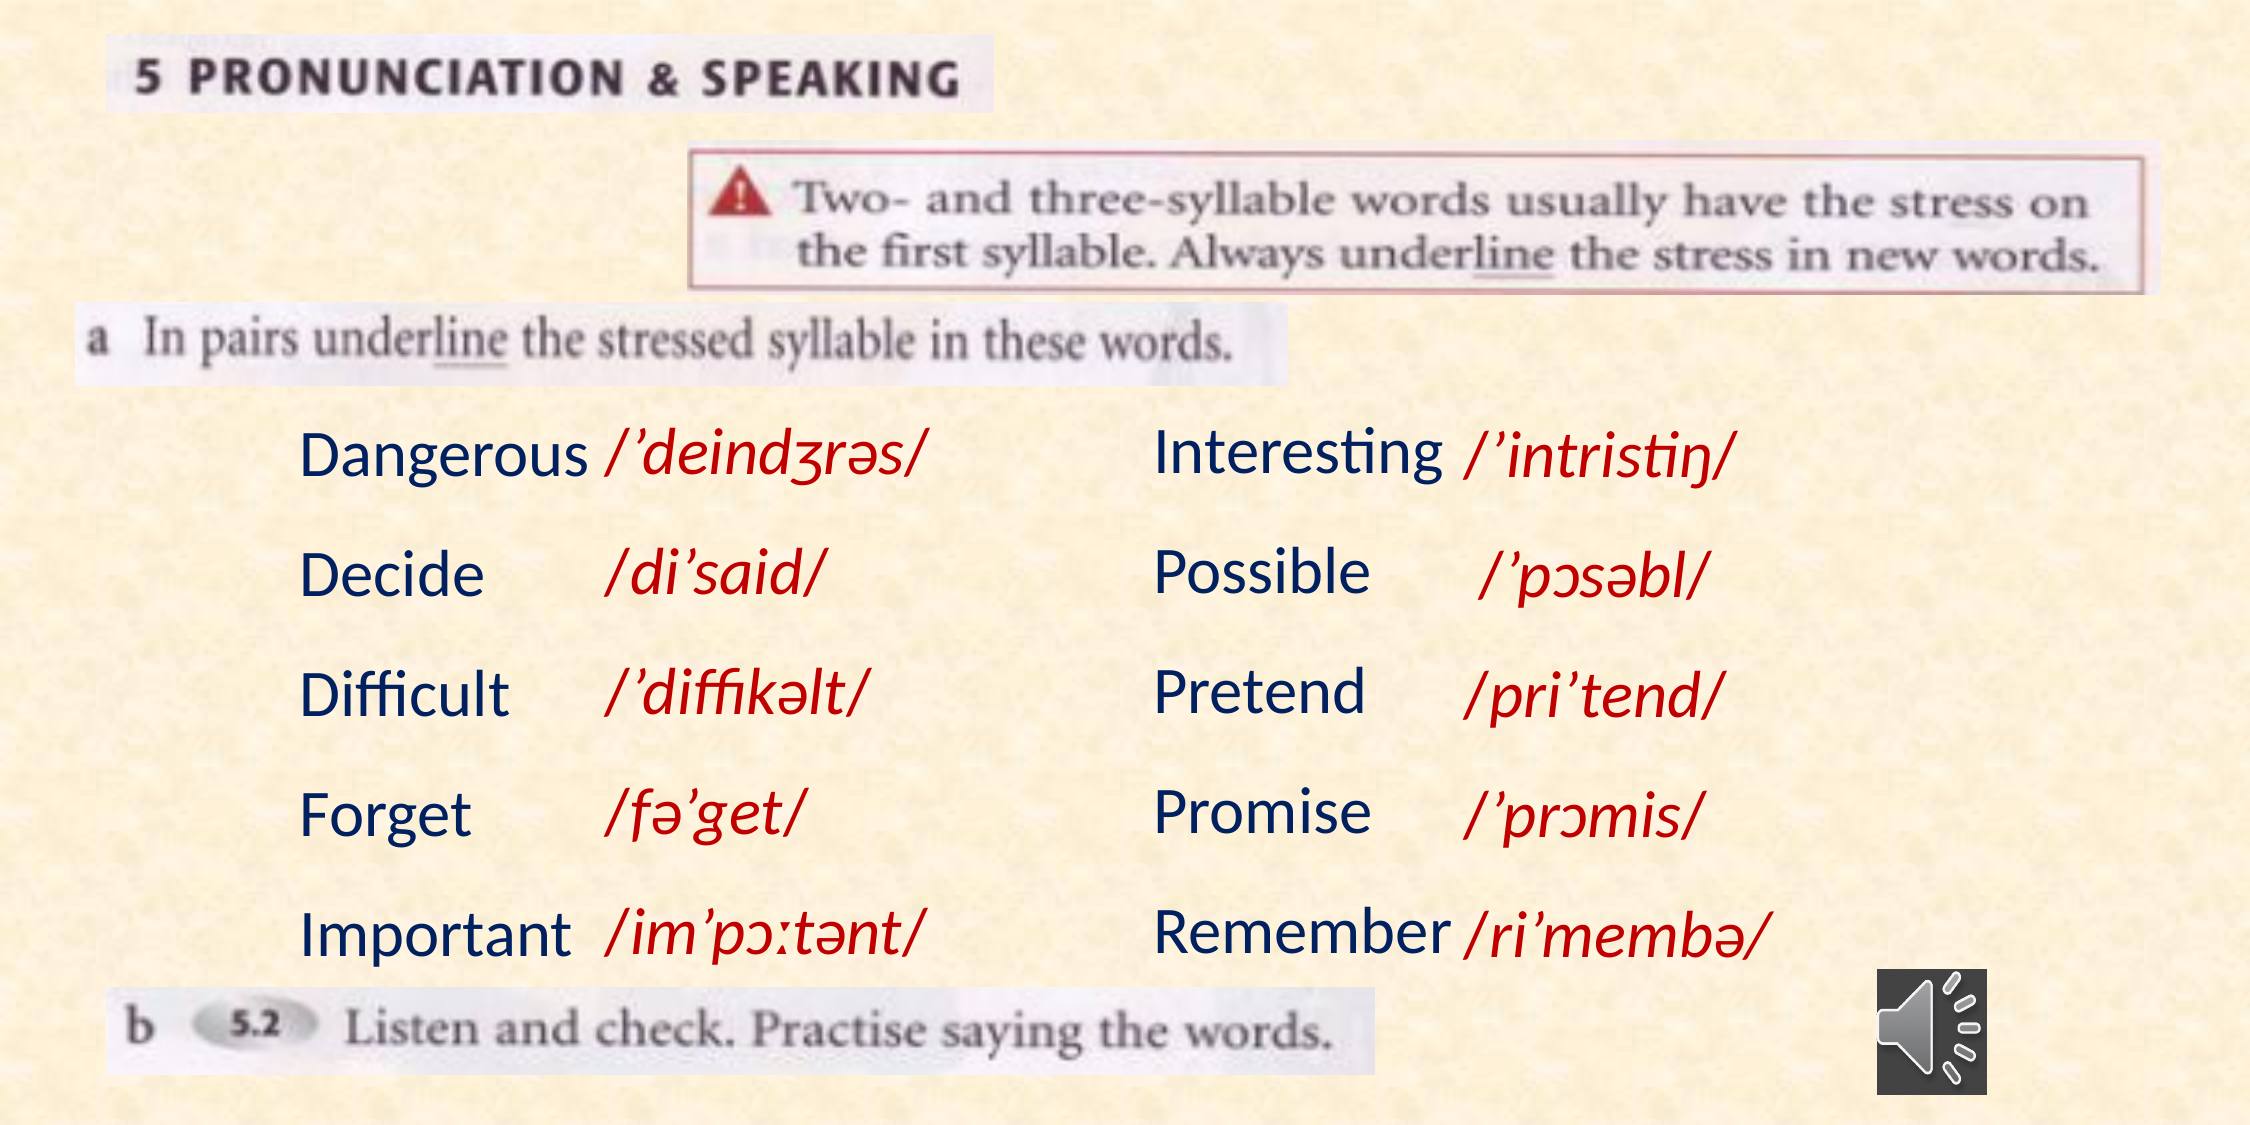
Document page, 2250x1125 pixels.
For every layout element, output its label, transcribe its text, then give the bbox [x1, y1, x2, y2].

text_box /’deindʒrəs/ /di’said/ /’diffikəlt/ /fə’get/ /im’pɔːtənt/ [590, 396, 994, 976]
text_box Interesting Possible Pretend Promise Remember [1138, 359, 1538, 974]
text_box /’intristiŋ/ /’pɔsəbl/ /pri’tend/ /’prɔmis/ /ri’membə/ [1449, 363, 1787, 1058]
text_box Dangerous Decide Difficult Forget Important [284, 396, 765, 977]
picture [0, 0, 2250, 1125]
